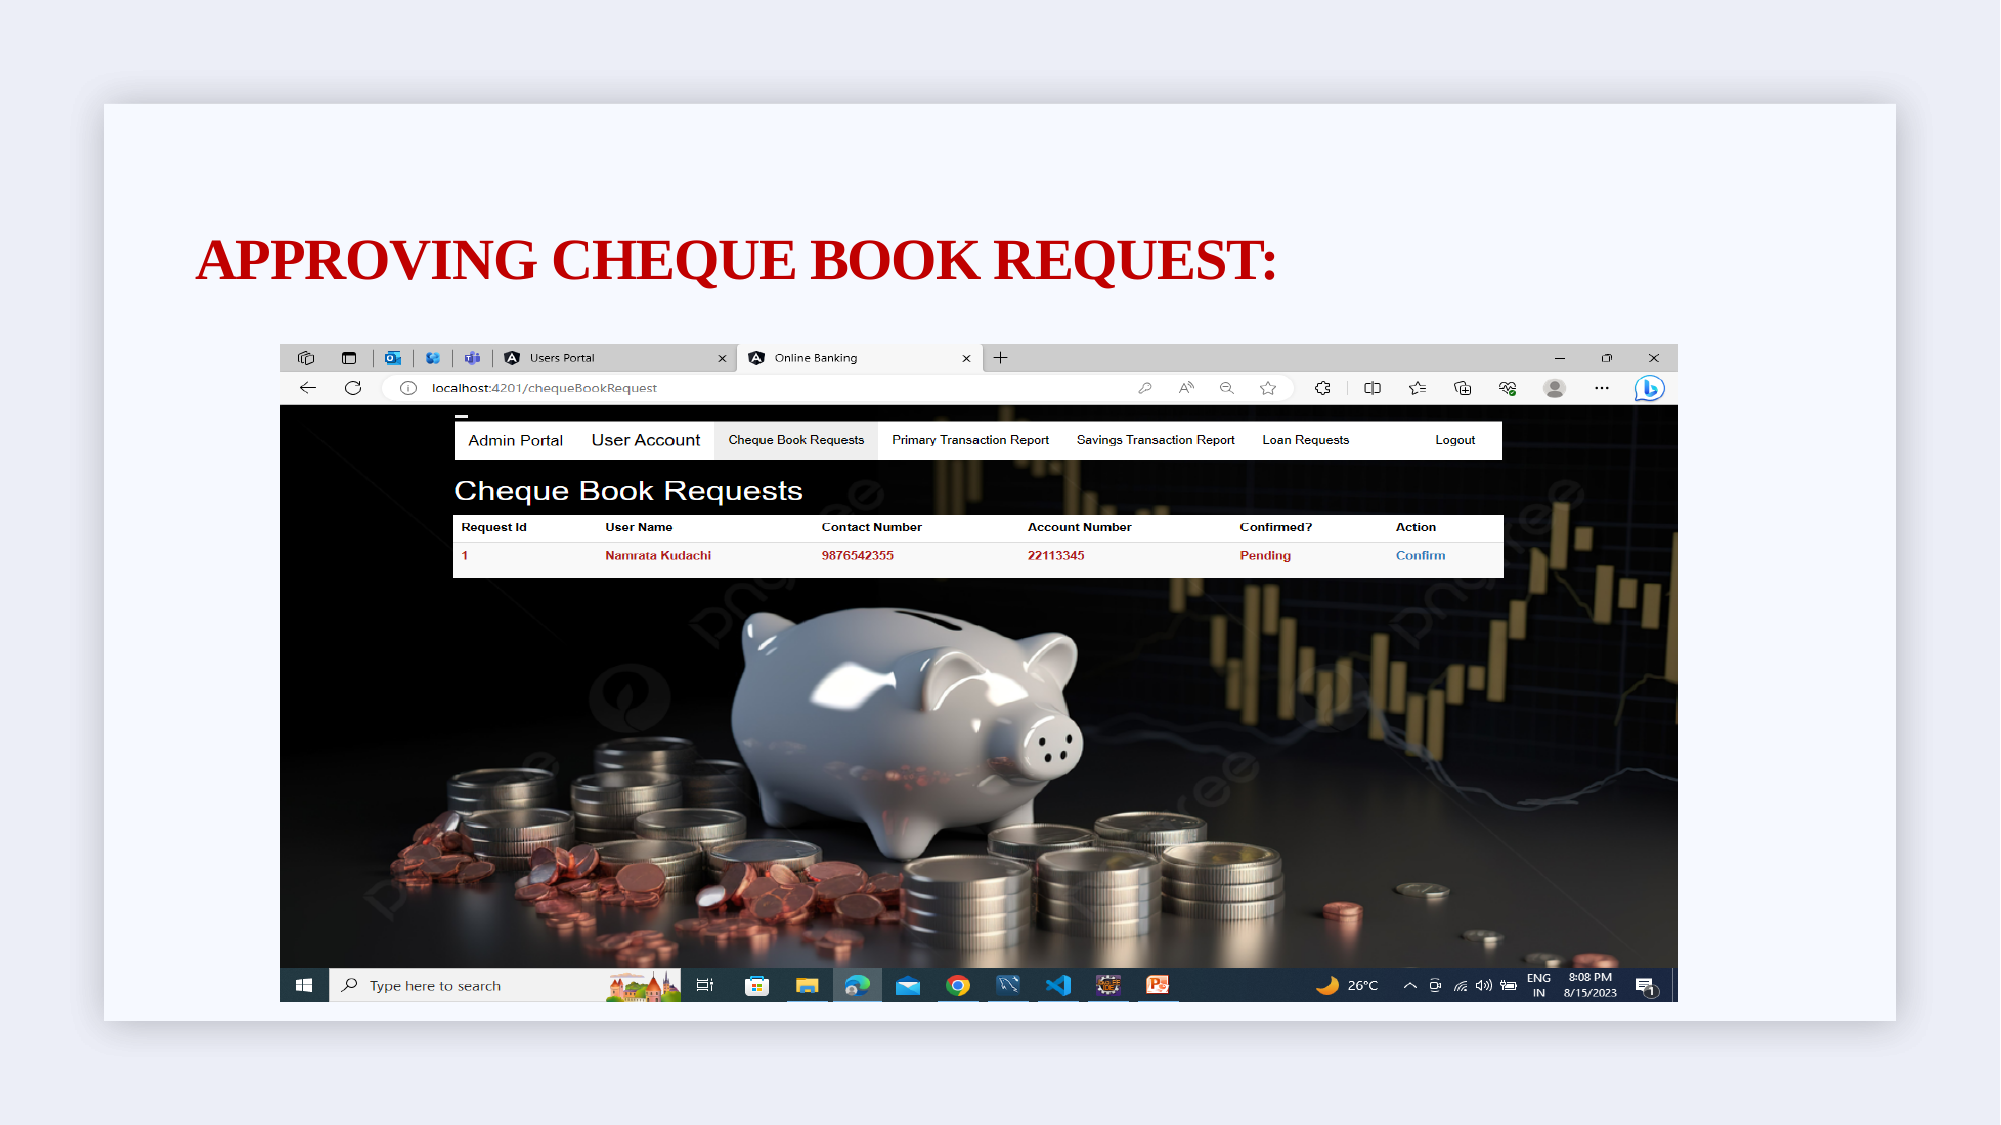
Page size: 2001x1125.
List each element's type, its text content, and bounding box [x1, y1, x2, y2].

title APPROVING CHEQUE BOOK REQUEST: [180, 154, 1830, 367]
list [279, 344, 1678, 1003]
